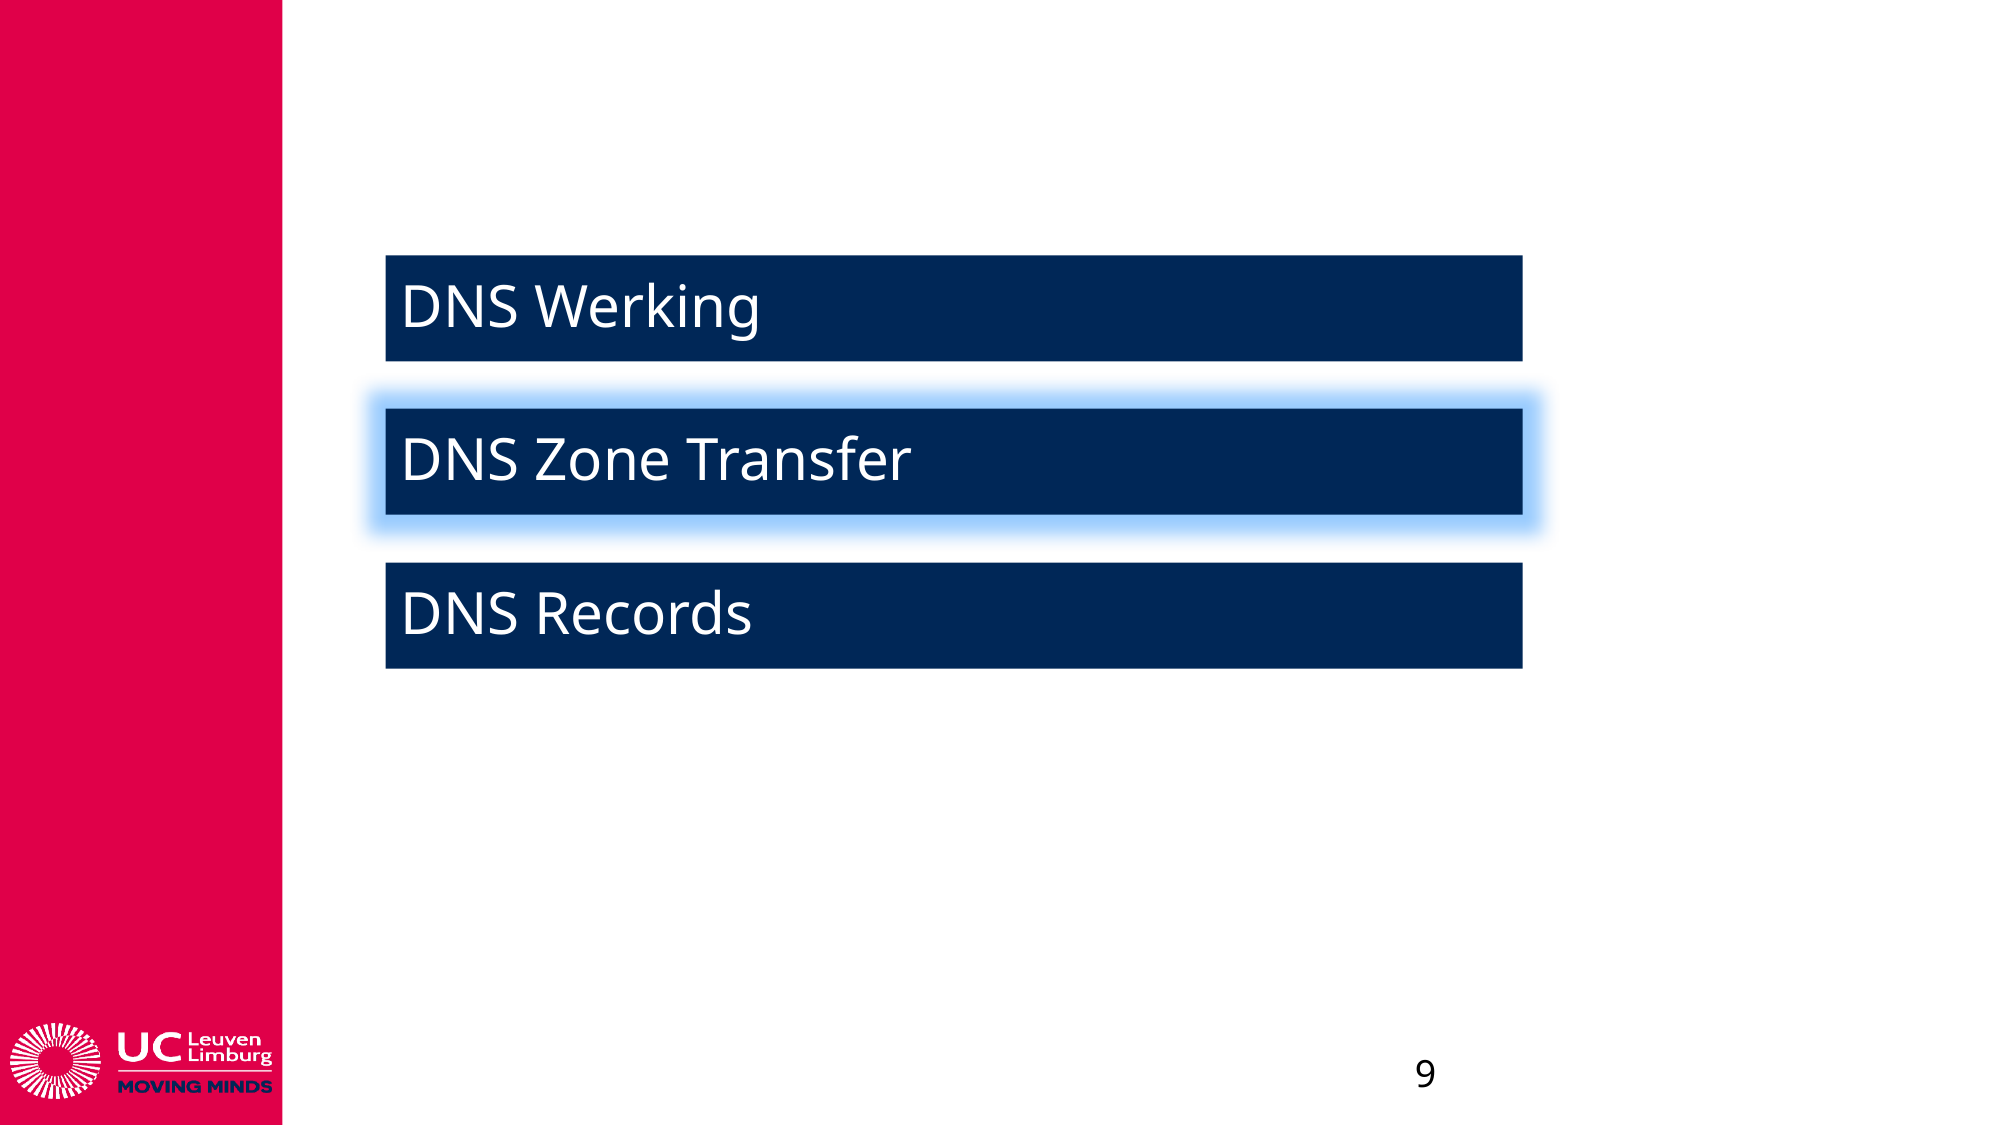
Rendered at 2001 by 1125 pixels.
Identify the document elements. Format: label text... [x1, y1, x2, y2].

text_box DNS Zone Transfer [385, 408, 1523, 515]
text_box DNS Records [385, 562, 1523, 669]
text_box DNS Werking [385, 255, 1523, 362]
slide_number 9 [1400, 1042, 1750, 1103]
picture [10, 1023, 272, 1099]
